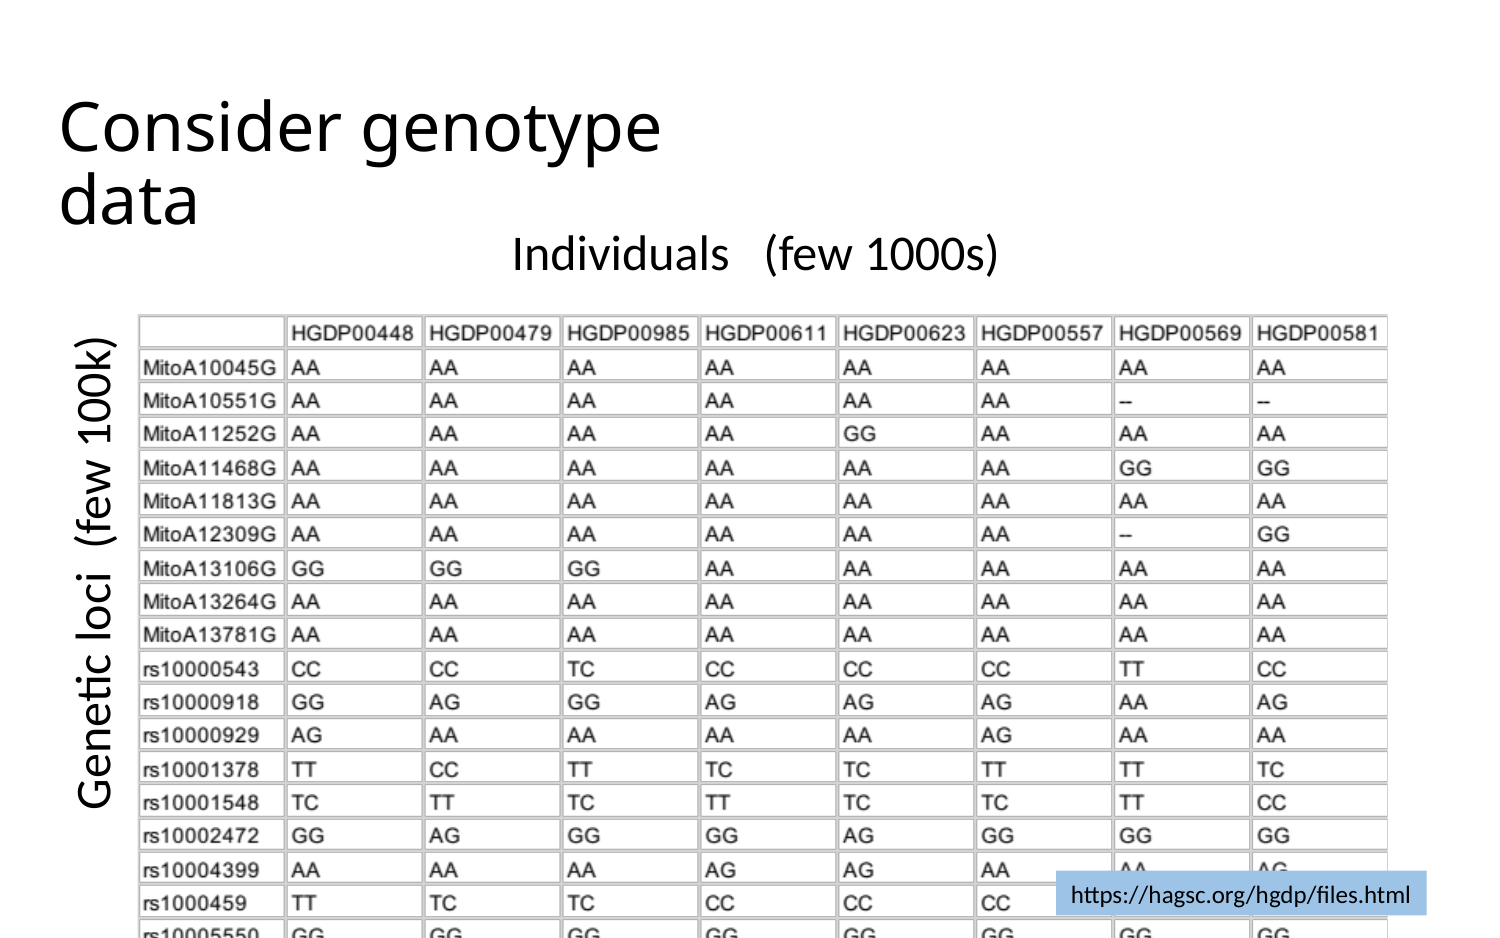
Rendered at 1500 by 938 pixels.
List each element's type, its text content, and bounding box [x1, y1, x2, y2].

text_box Individuals (few 1000s) [496, 219, 1029, 257]
text_box Genetic loci (few 100k) [59, 314, 137, 826]
text_box https://hagsc.org/hgdp/files.html [1388, 870, 1427, 916]
title Consider genotype data [43, 84, 776, 248]
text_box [137, 314, 1388, 938]
